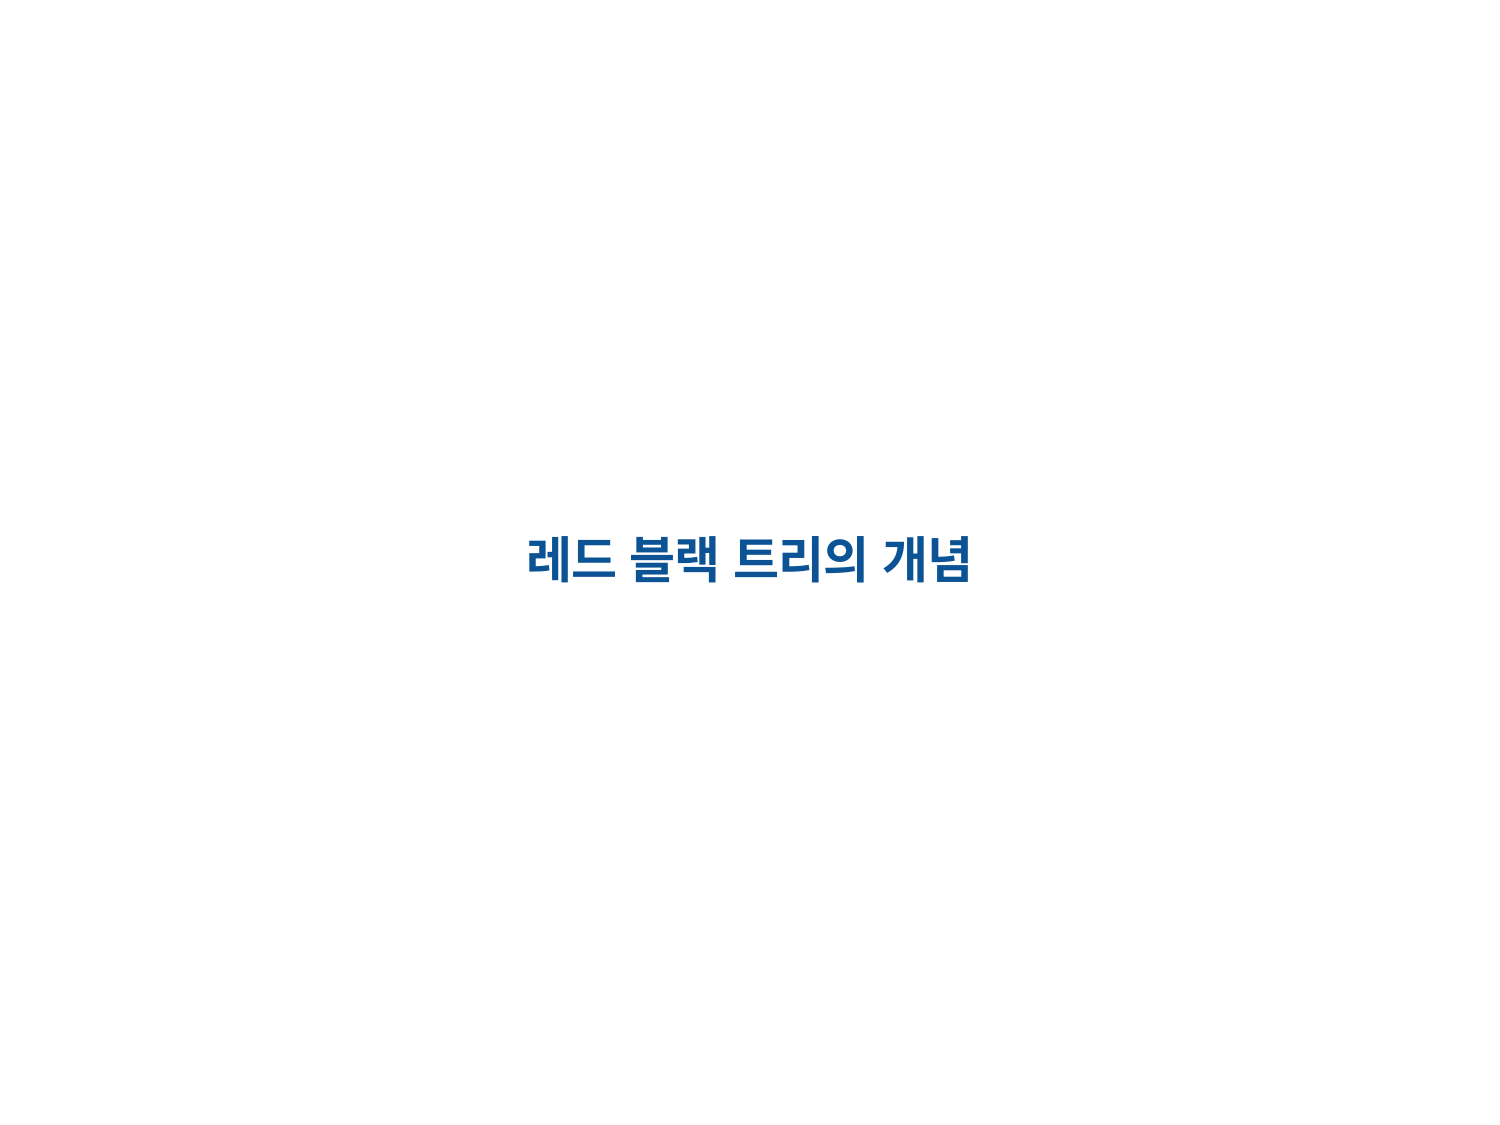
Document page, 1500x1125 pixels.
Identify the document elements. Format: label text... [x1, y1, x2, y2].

title 레드 블랙 트리의 개념 [152, 453, 1347, 672]
